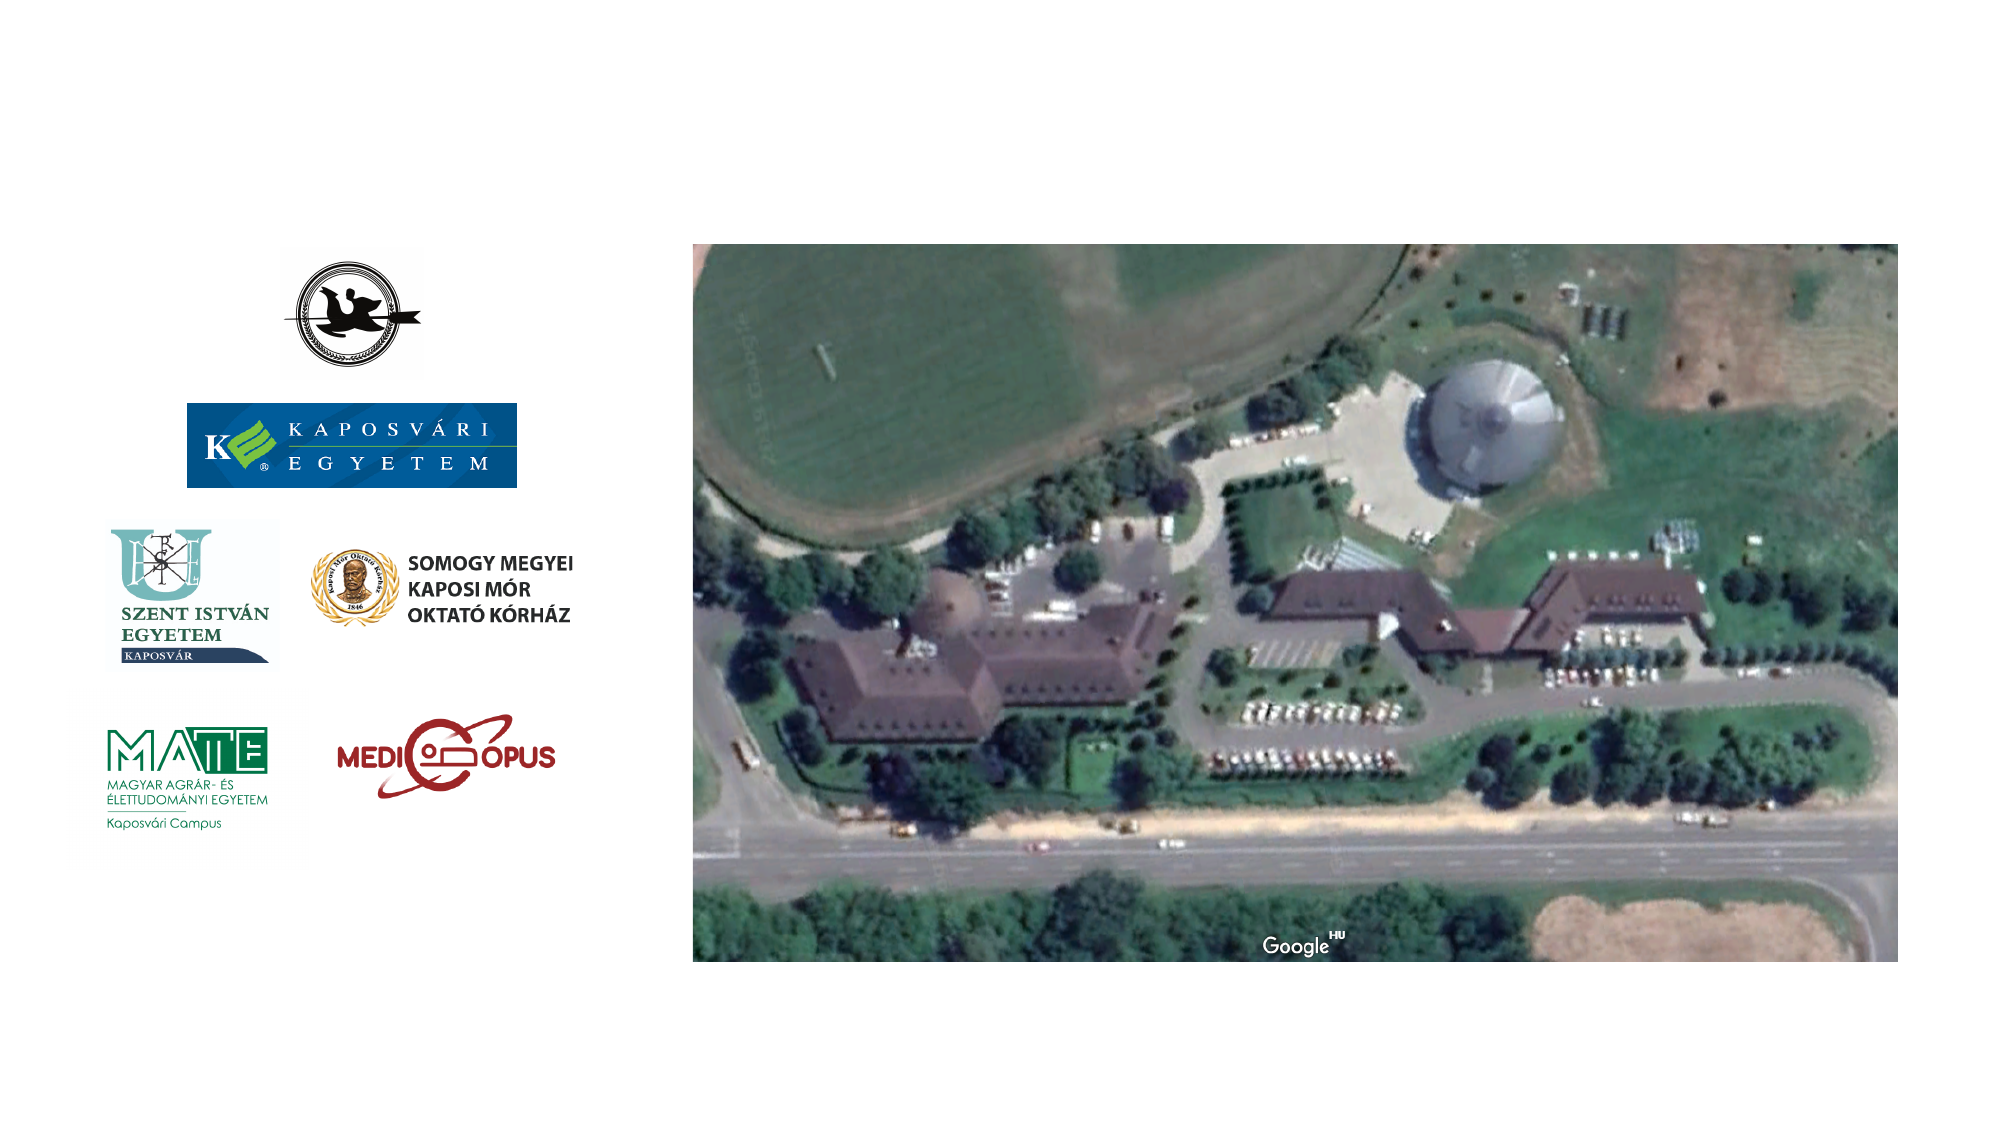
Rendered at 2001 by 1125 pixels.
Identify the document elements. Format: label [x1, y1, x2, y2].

picture [310, 549, 582, 627]
picture [66, 688, 309, 870]
picture [692, 244, 1899, 963]
picture [104, 519, 280, 673]
picture [332, 709, 560, 804]
picture [279, 246, 425, 380]
picture [186, 402, 517, 489]
